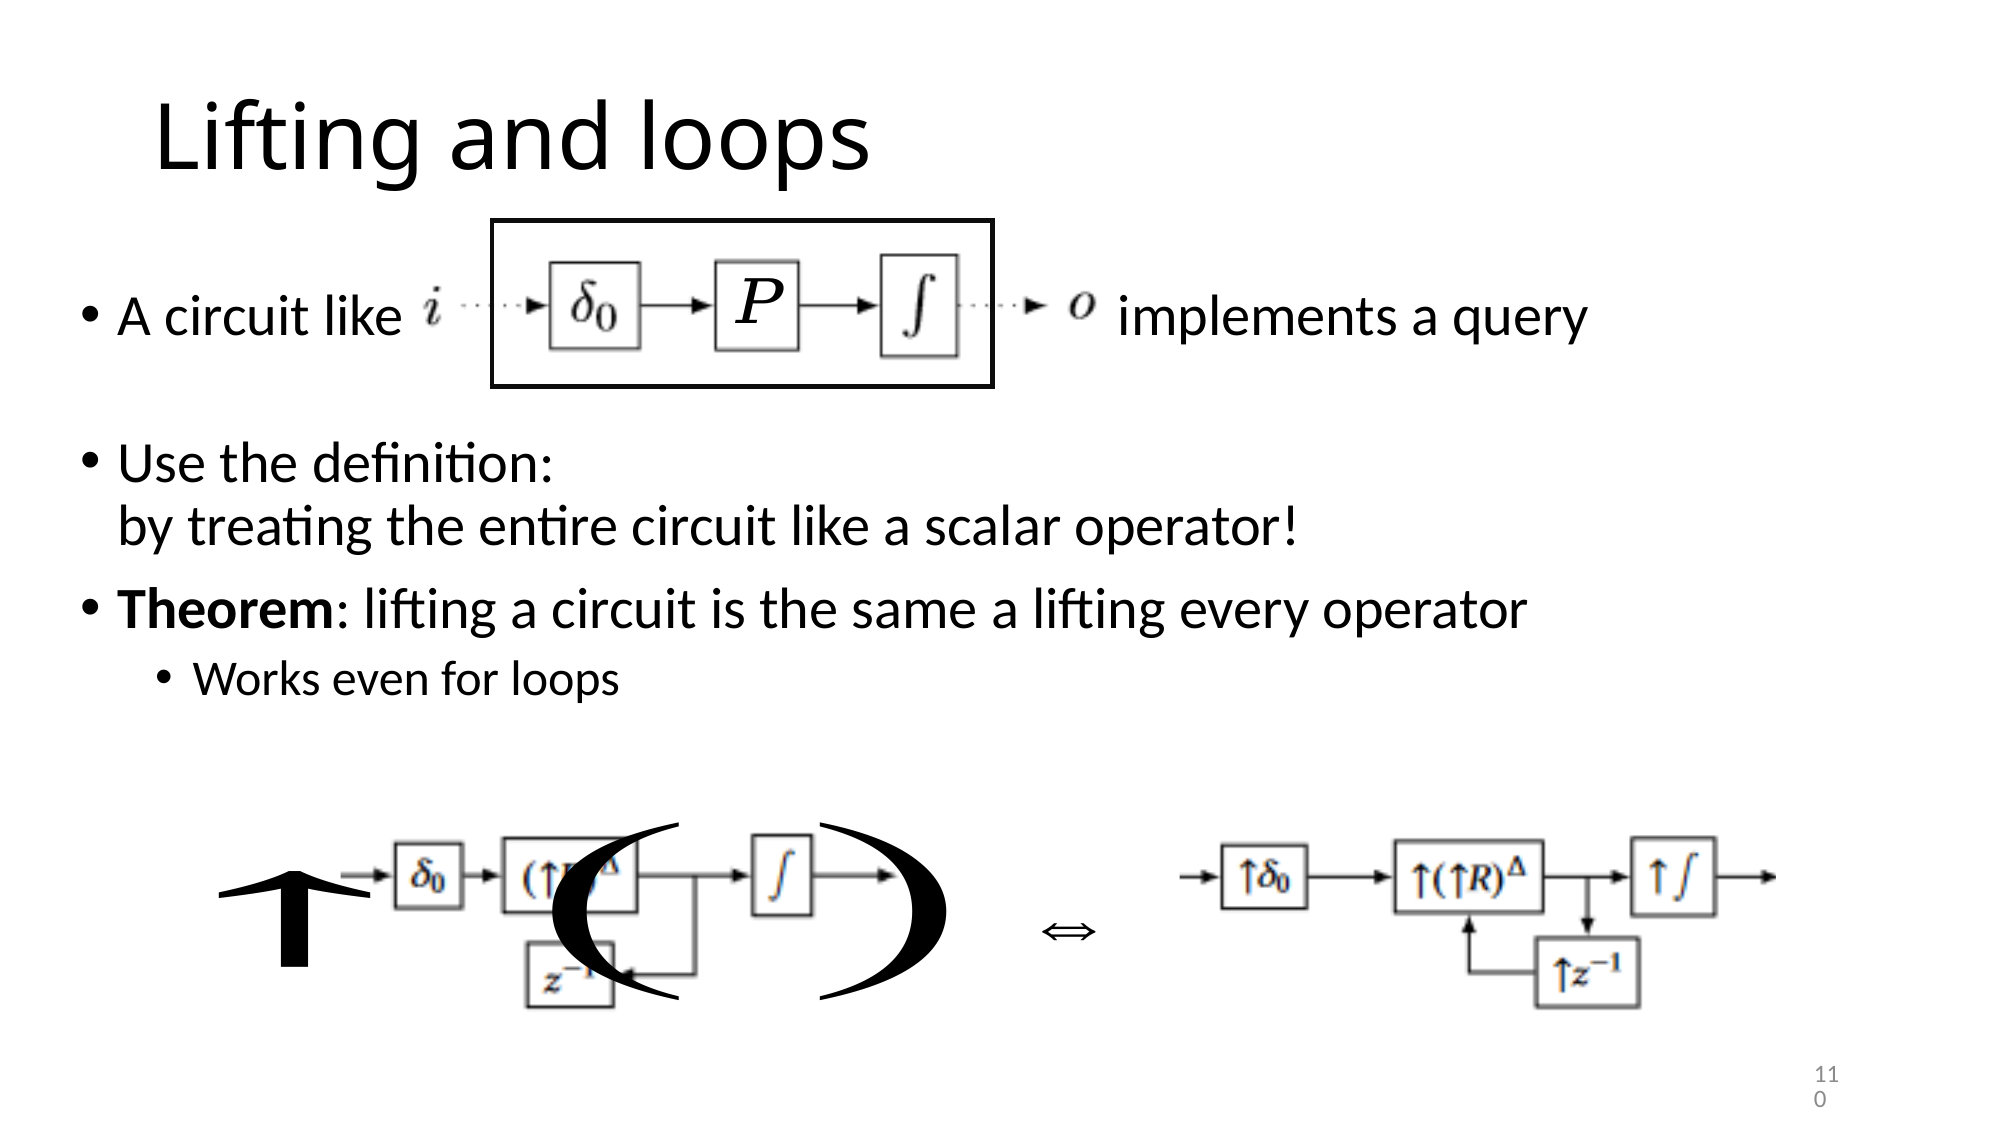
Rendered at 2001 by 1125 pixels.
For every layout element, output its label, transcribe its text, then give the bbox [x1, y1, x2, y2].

picture [1179, 834, 1776, 1016]
slide_number 110 [1798, 1042, 1863, 1103]
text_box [404, 220, 1114, 393]
picture [340, 811, 905, 1039]
title Lifting and loops [137, 30, 1863, 249]
